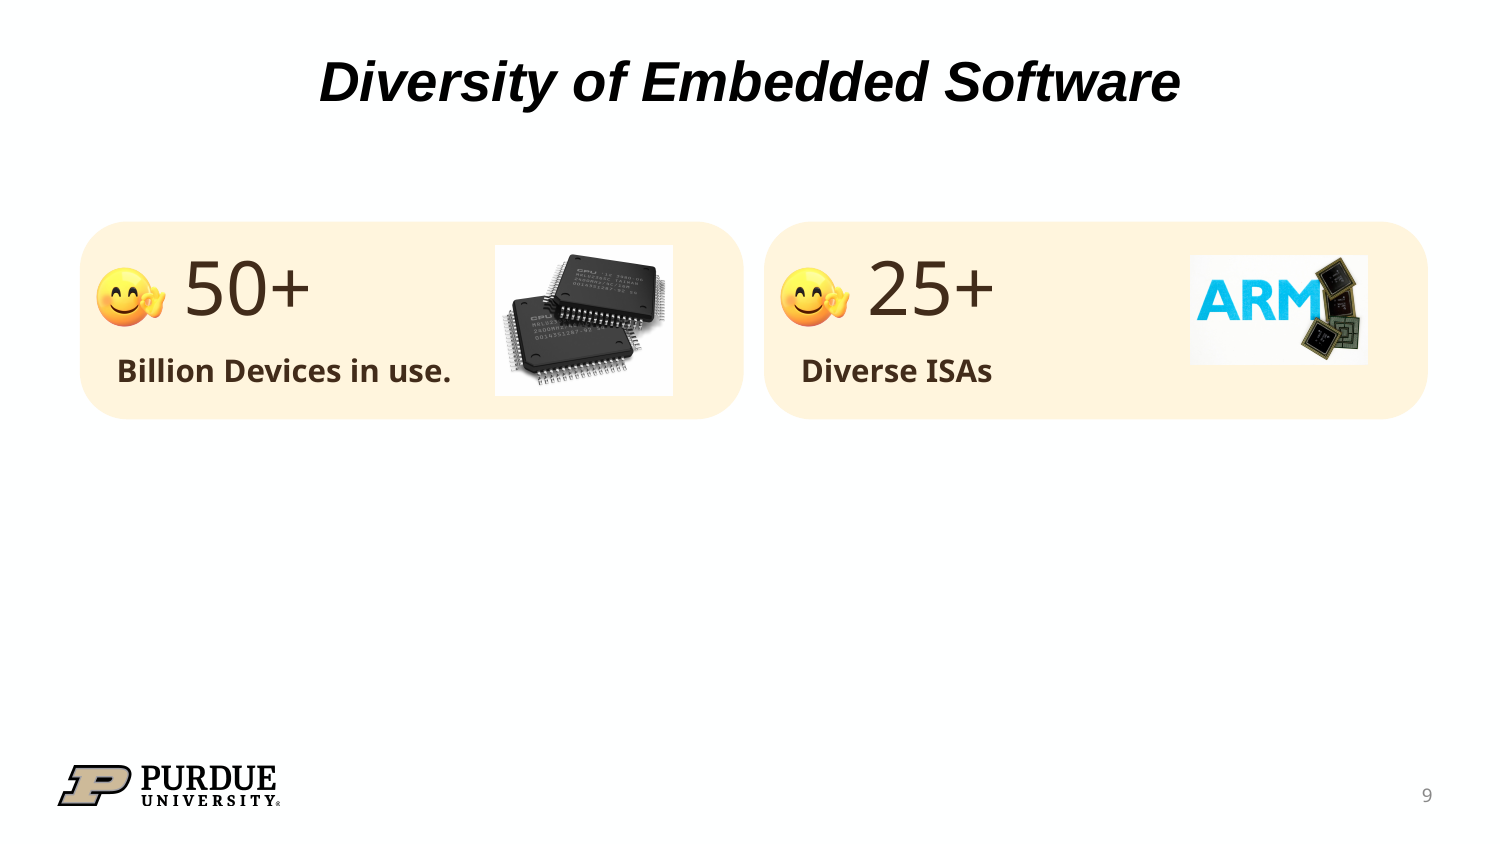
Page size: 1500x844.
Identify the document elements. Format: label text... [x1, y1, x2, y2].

title Diversity of Embedded Software [57, 47, 1444, 120]
slide_number ‹#› [1308, 773, 1444, 819]
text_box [763, 221, 1429, 420]
picture [57, 765, 280, 806]
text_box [79, 221, 744, 420]
